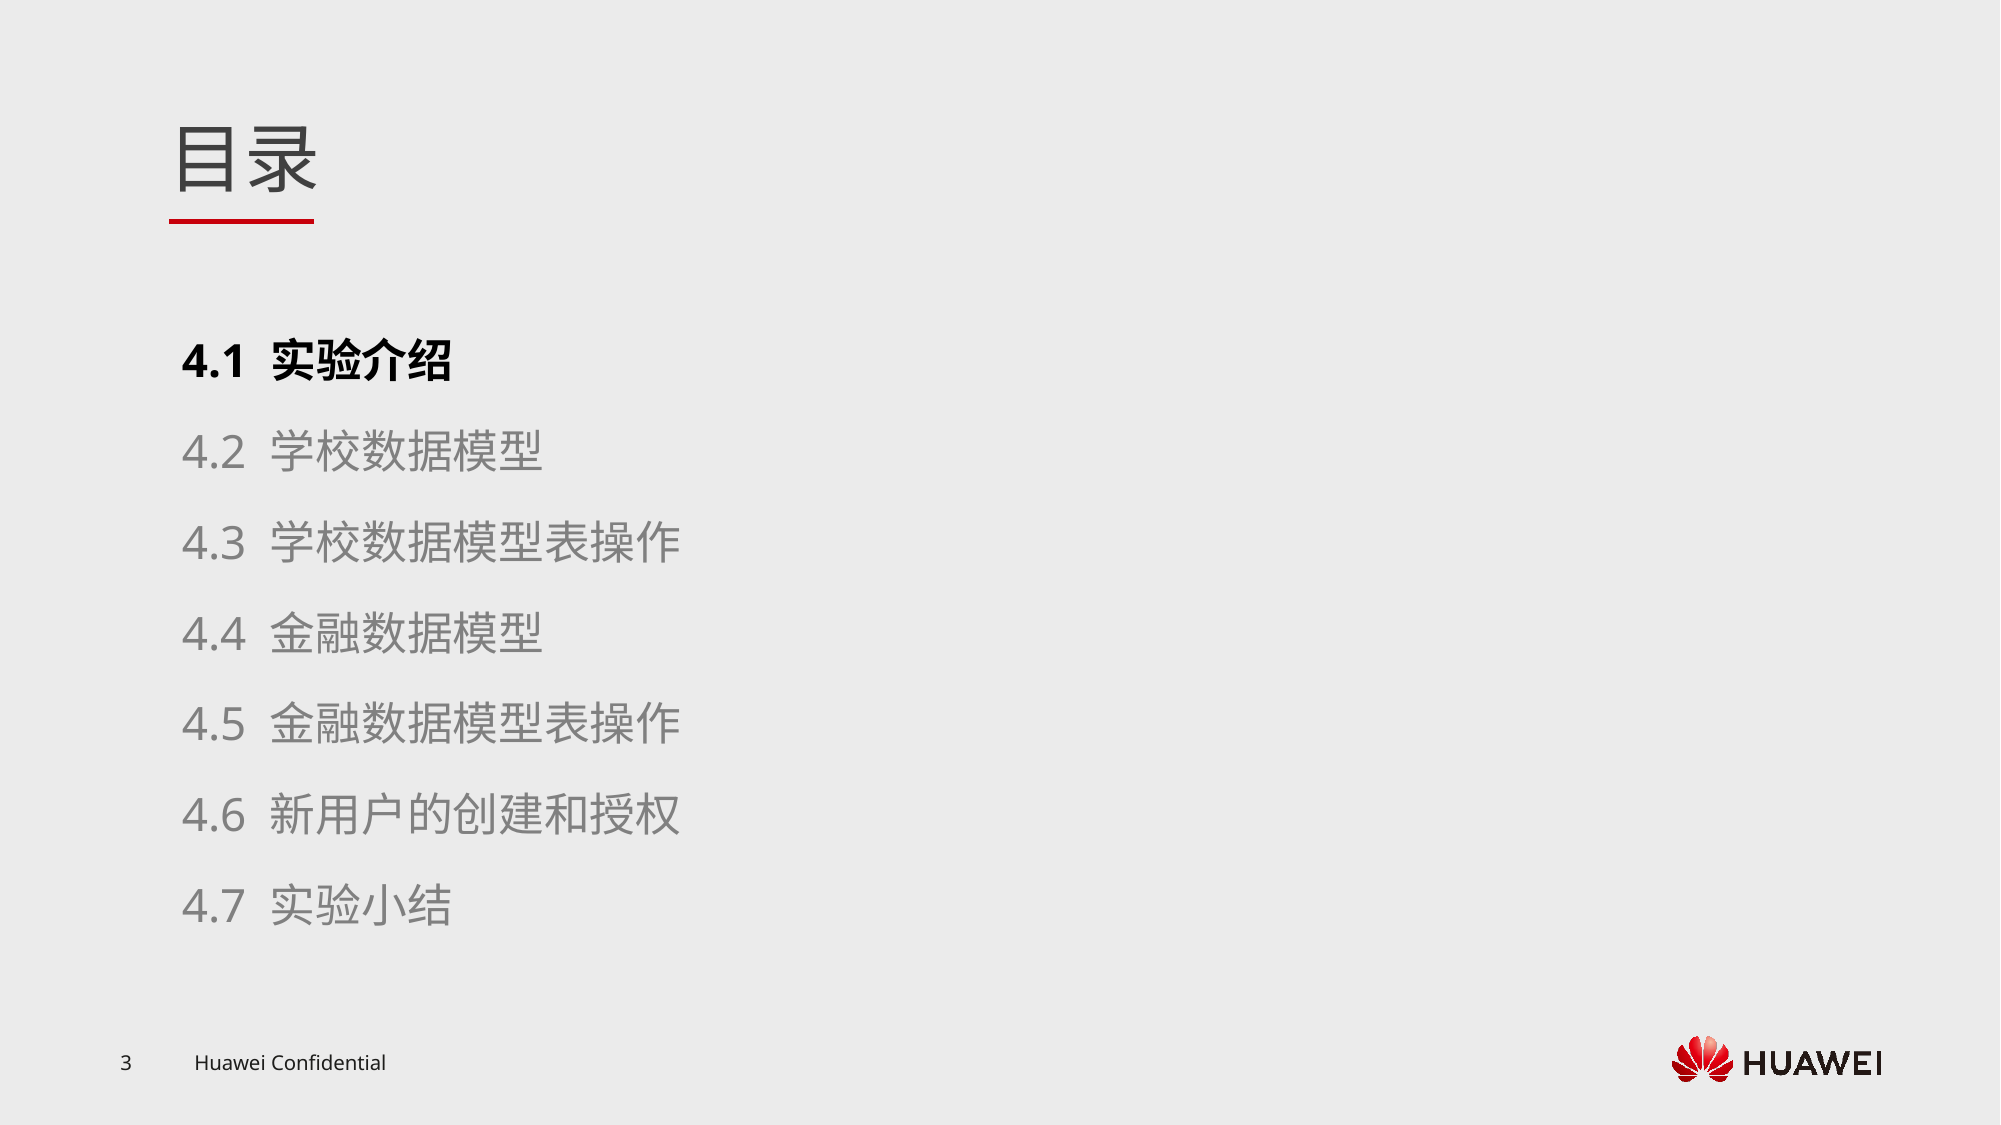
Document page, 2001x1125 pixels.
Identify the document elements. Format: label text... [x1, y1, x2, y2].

picture [1672, 1036, 1881, 1082]
list 4.1 实验介绍 4.2 学校数据模型 4.3 学校数据模型表操作 4.4 金融数据模型 4.5 金融数据模型表操作 4.6 新用户的创建和授权 4.7 实验小结 [167, 302, 1833, 970]
